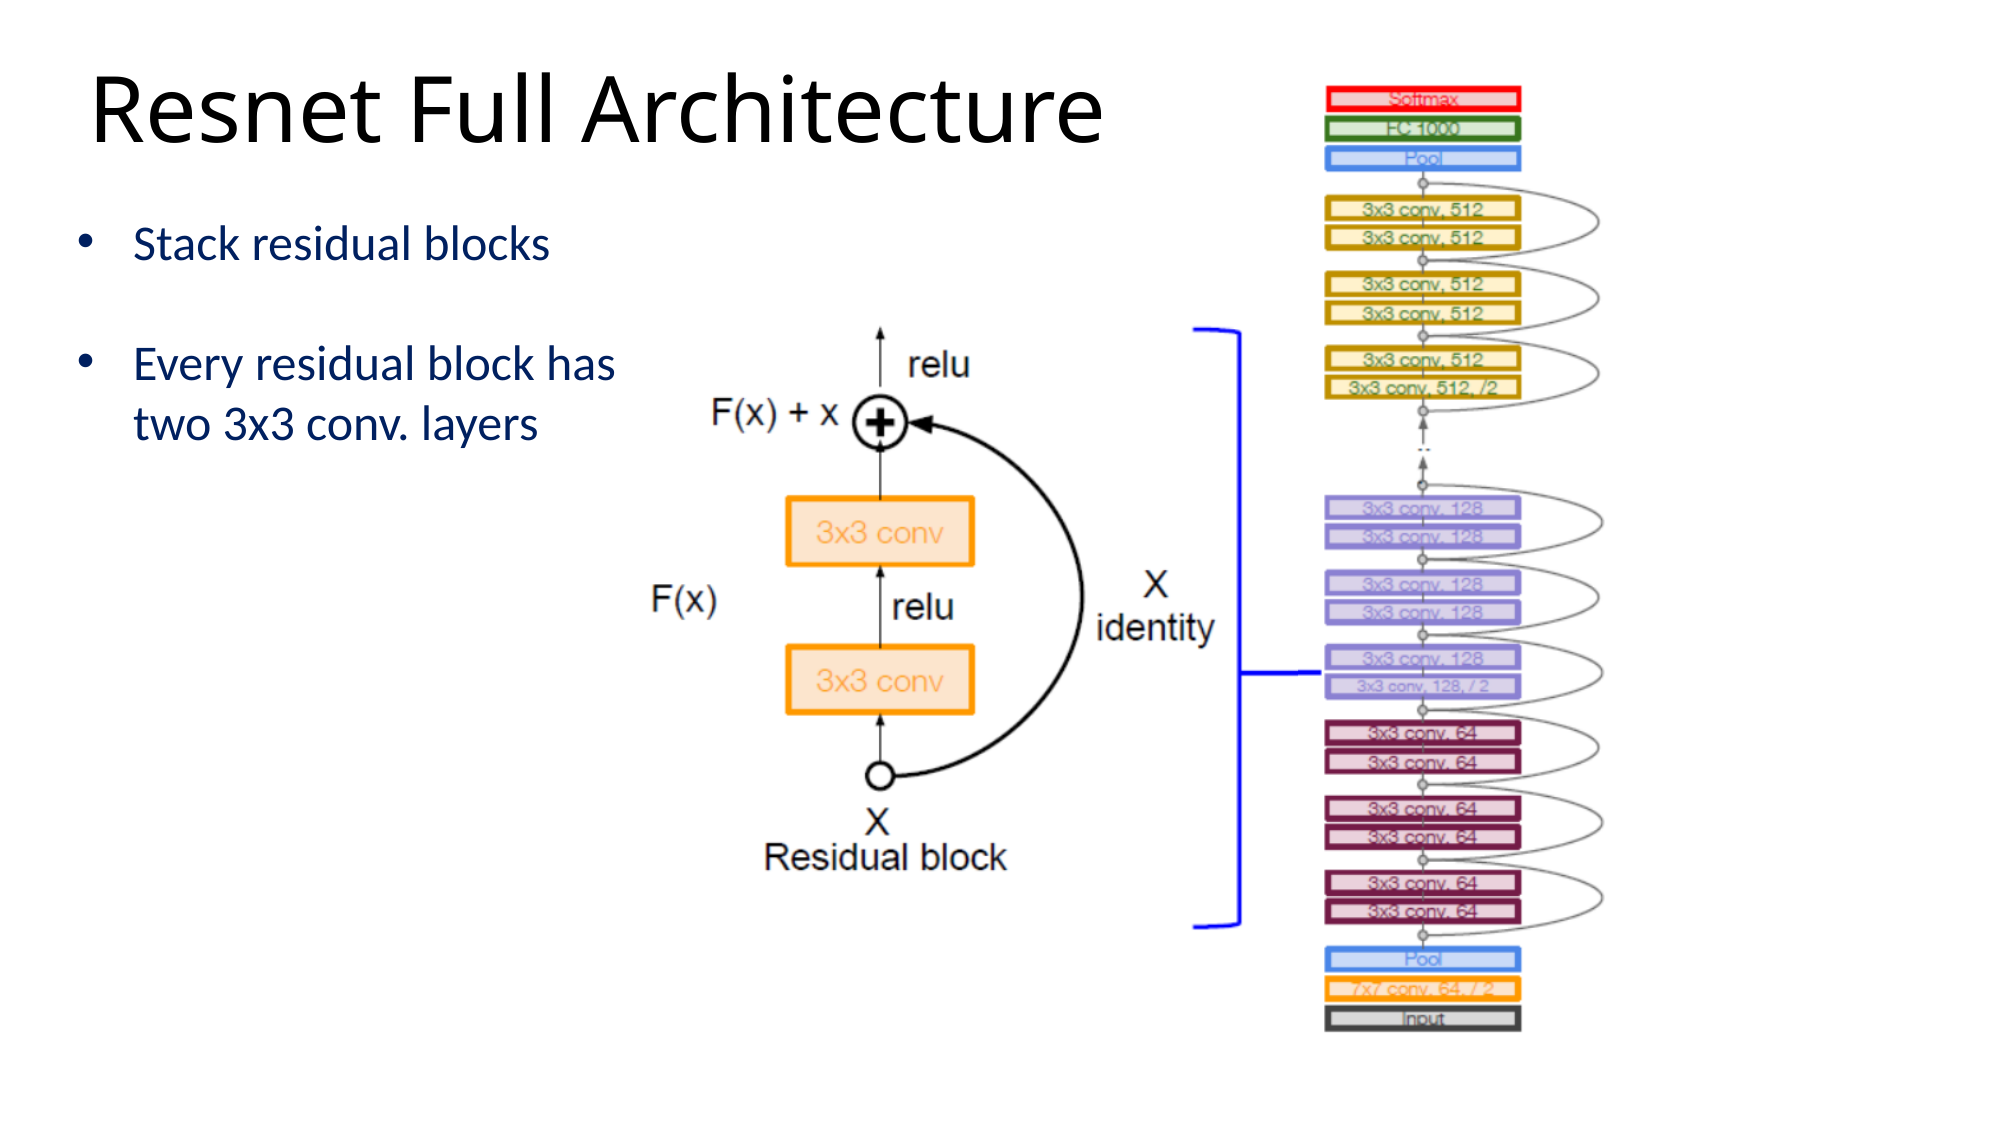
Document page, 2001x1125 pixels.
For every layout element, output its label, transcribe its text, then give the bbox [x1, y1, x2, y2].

picture [573, 66, 1634, 1052]
text_box Stack residual blocks Every residual block has two 3x3 conv. layers [62, 203, 573, 458]
title Resnet Full Architecture [73, 53, 1799, 172]
